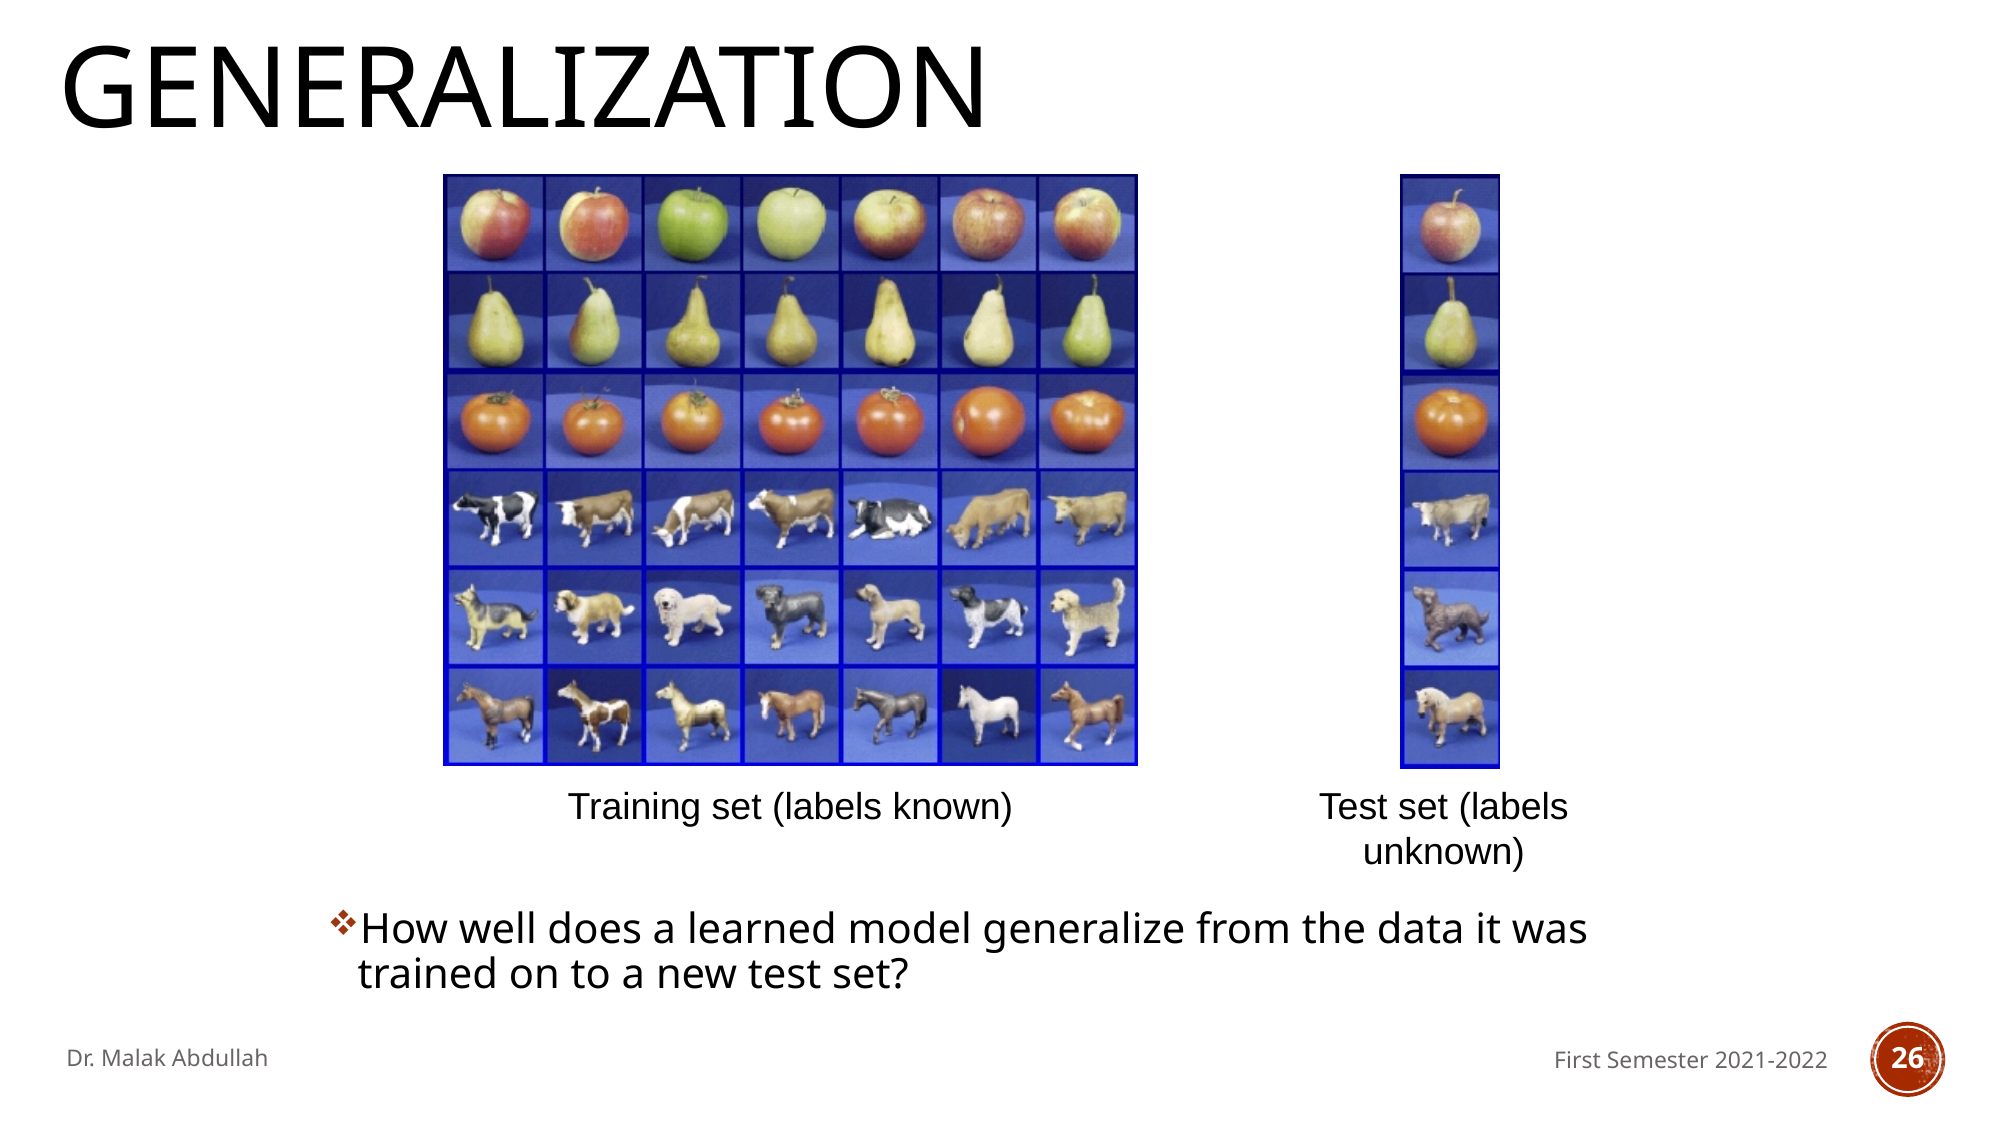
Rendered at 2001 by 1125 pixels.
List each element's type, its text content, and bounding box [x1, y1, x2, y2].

picture [443, 174, 1138, 766]
slide_number First Semester 2021-2022 [1306, 1028, 1844, 1089]
slide_number 26 [1855, 1028, 1961, 1089]
footer Dr. Malak Abdullah [51, 1028, 1217, 1089]
title Generalization [43, 0, 1601, 232]
picture [1400, 174, 1500, 769]
text_box Training set (labels known) [552, 774, 1029, 835]
list How well does a learned model generalize from the data it was trained on to a new test set? [312, 900, 1700, 1050]
text_box Test set (labels unknown) [1225, 774, 1663, 880]
